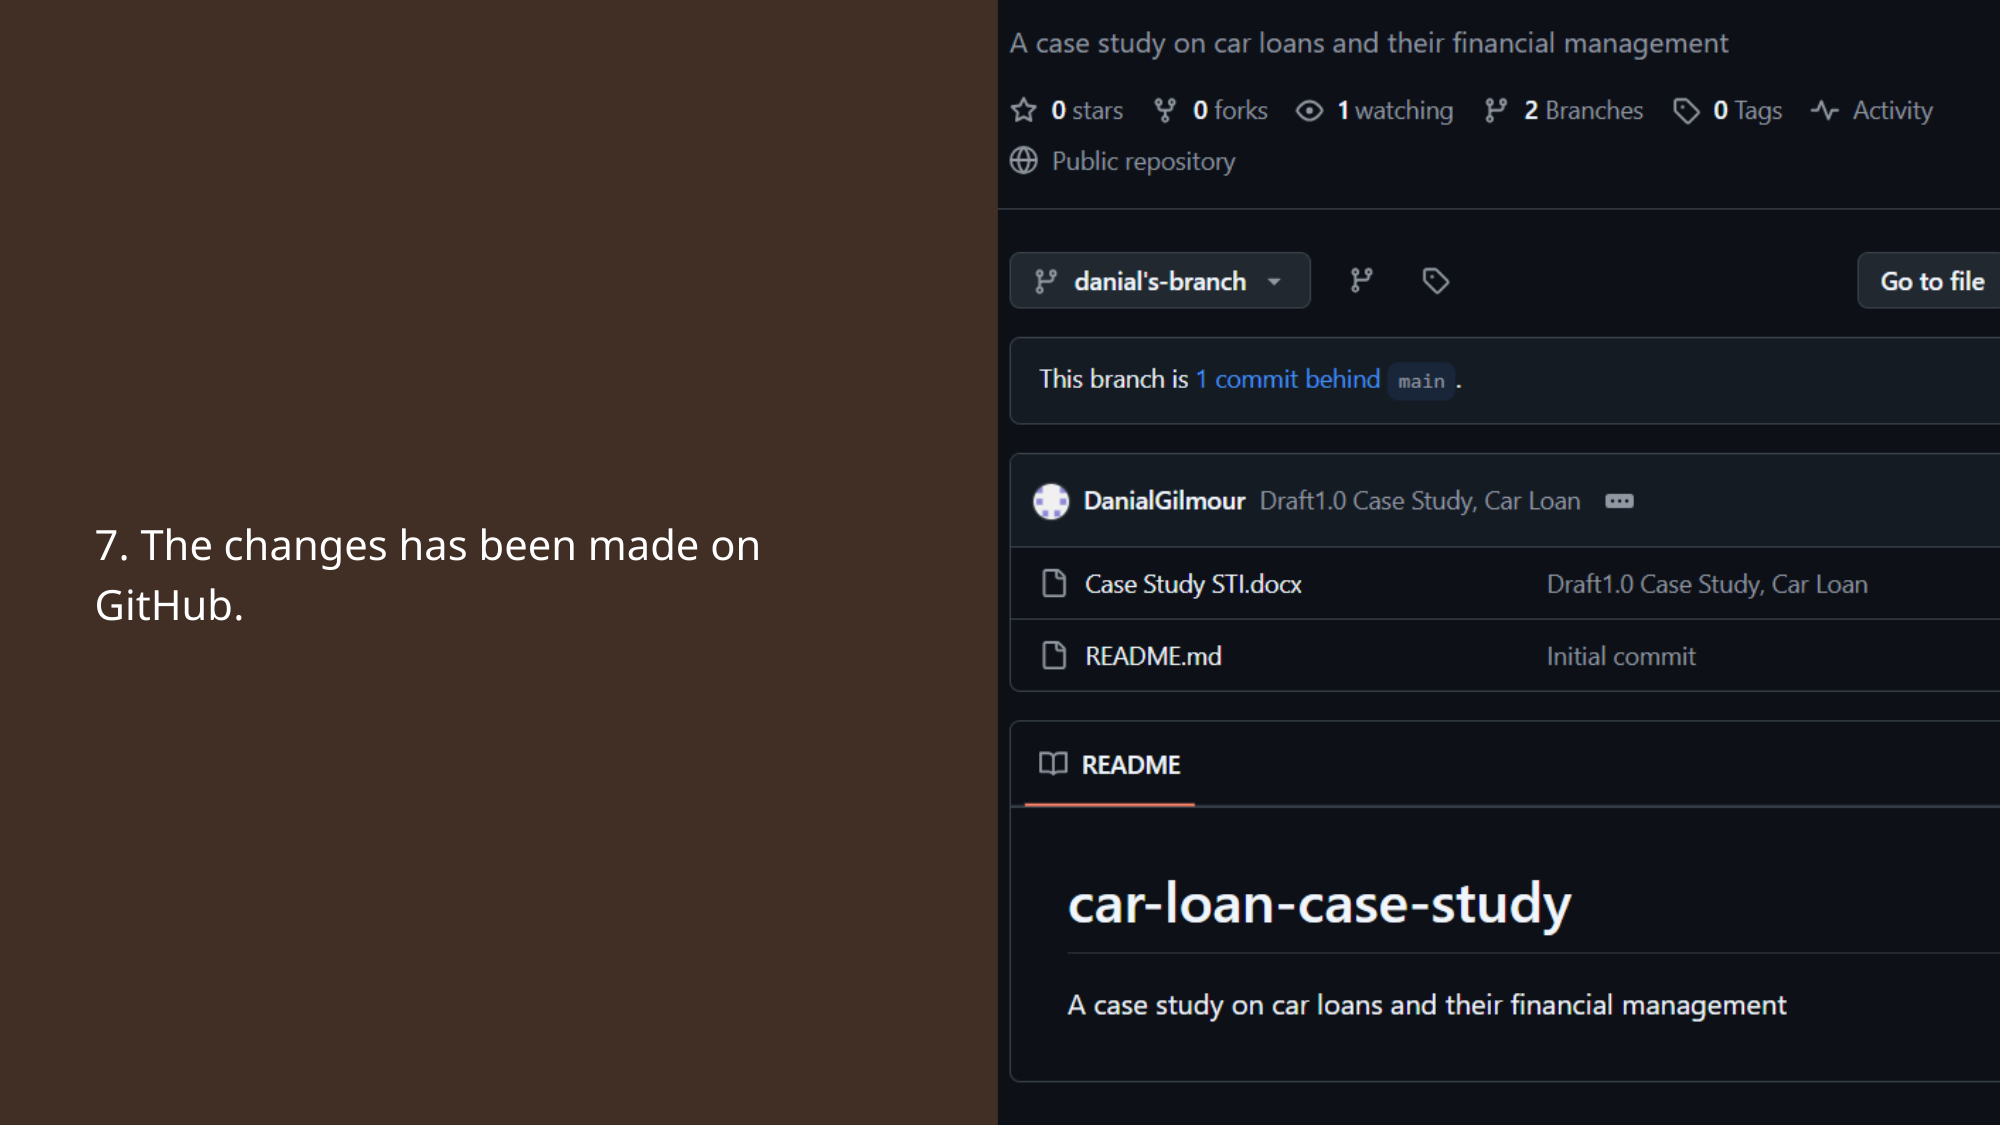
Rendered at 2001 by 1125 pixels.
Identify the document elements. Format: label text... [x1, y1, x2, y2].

picture [997, 0, 2000, 1125]
text_box [0, 0, 997, 1125]
list 7. The changes has been made on GitHub. [79, 501, 904, 1014]
